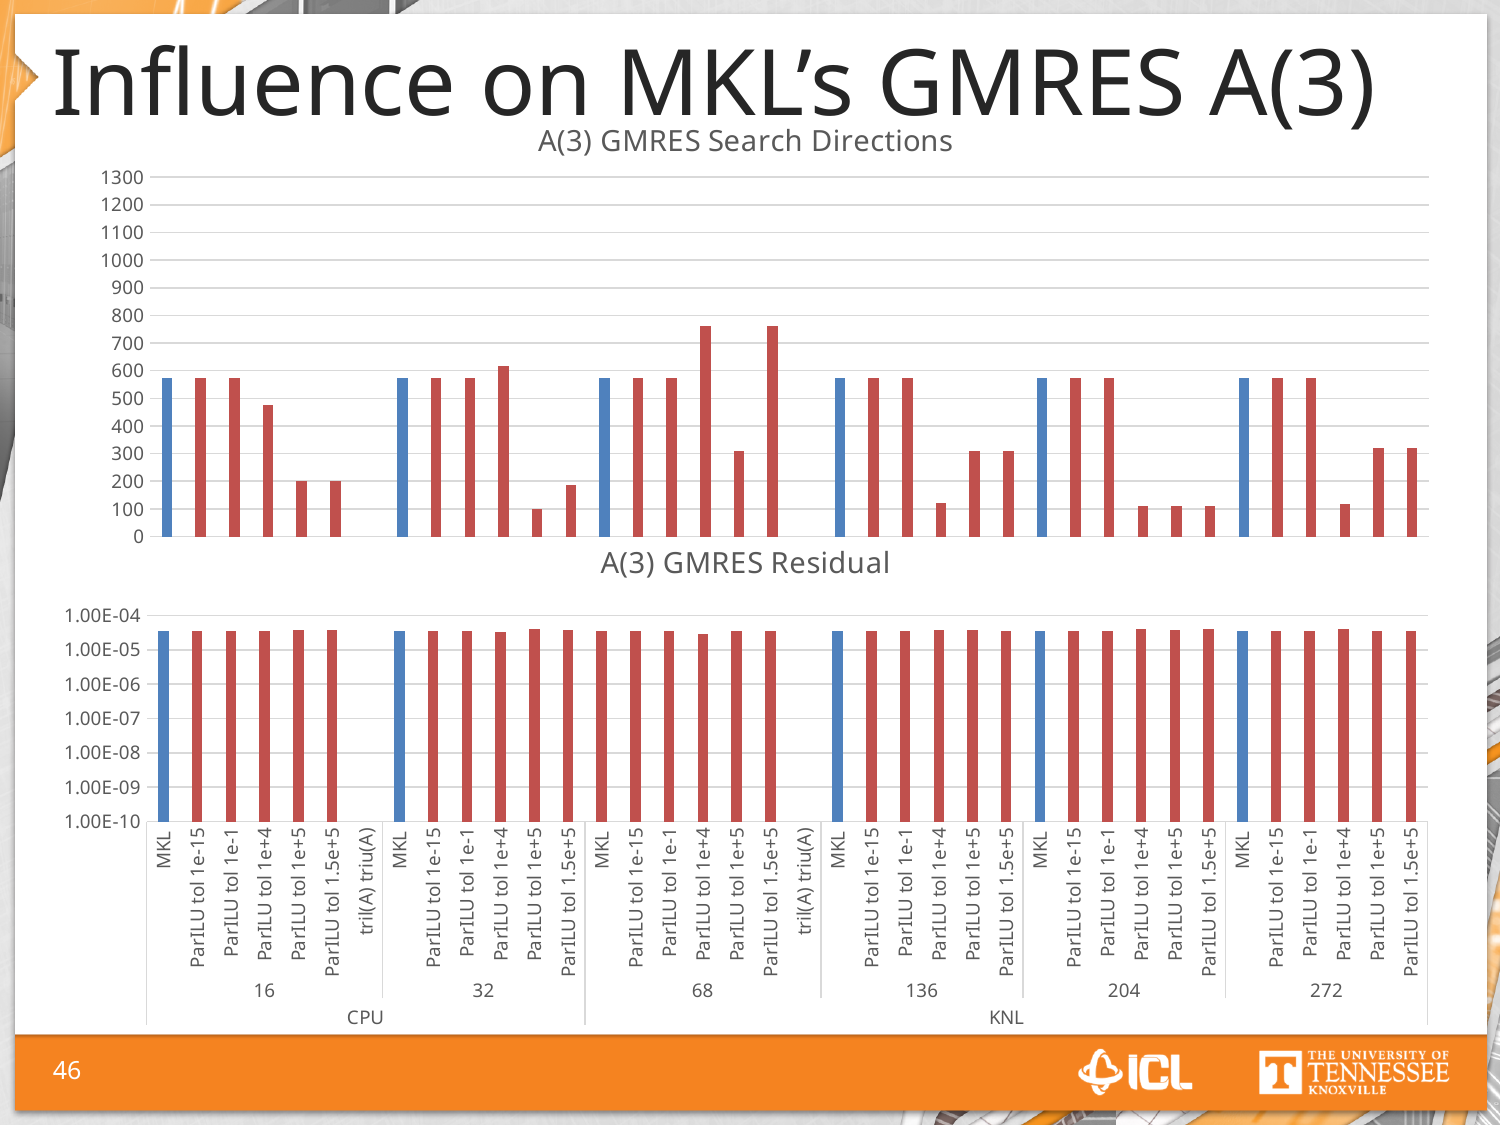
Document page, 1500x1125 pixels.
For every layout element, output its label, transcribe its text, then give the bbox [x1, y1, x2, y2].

chart [35, 93, 1457, 1042]
picture [0, 0, 1500, 1125]
slide_number 46 [37, 1049, 173, 1102]
title Influence on MKL’s GMRES A(3) [37, 16, 1463, 206]
